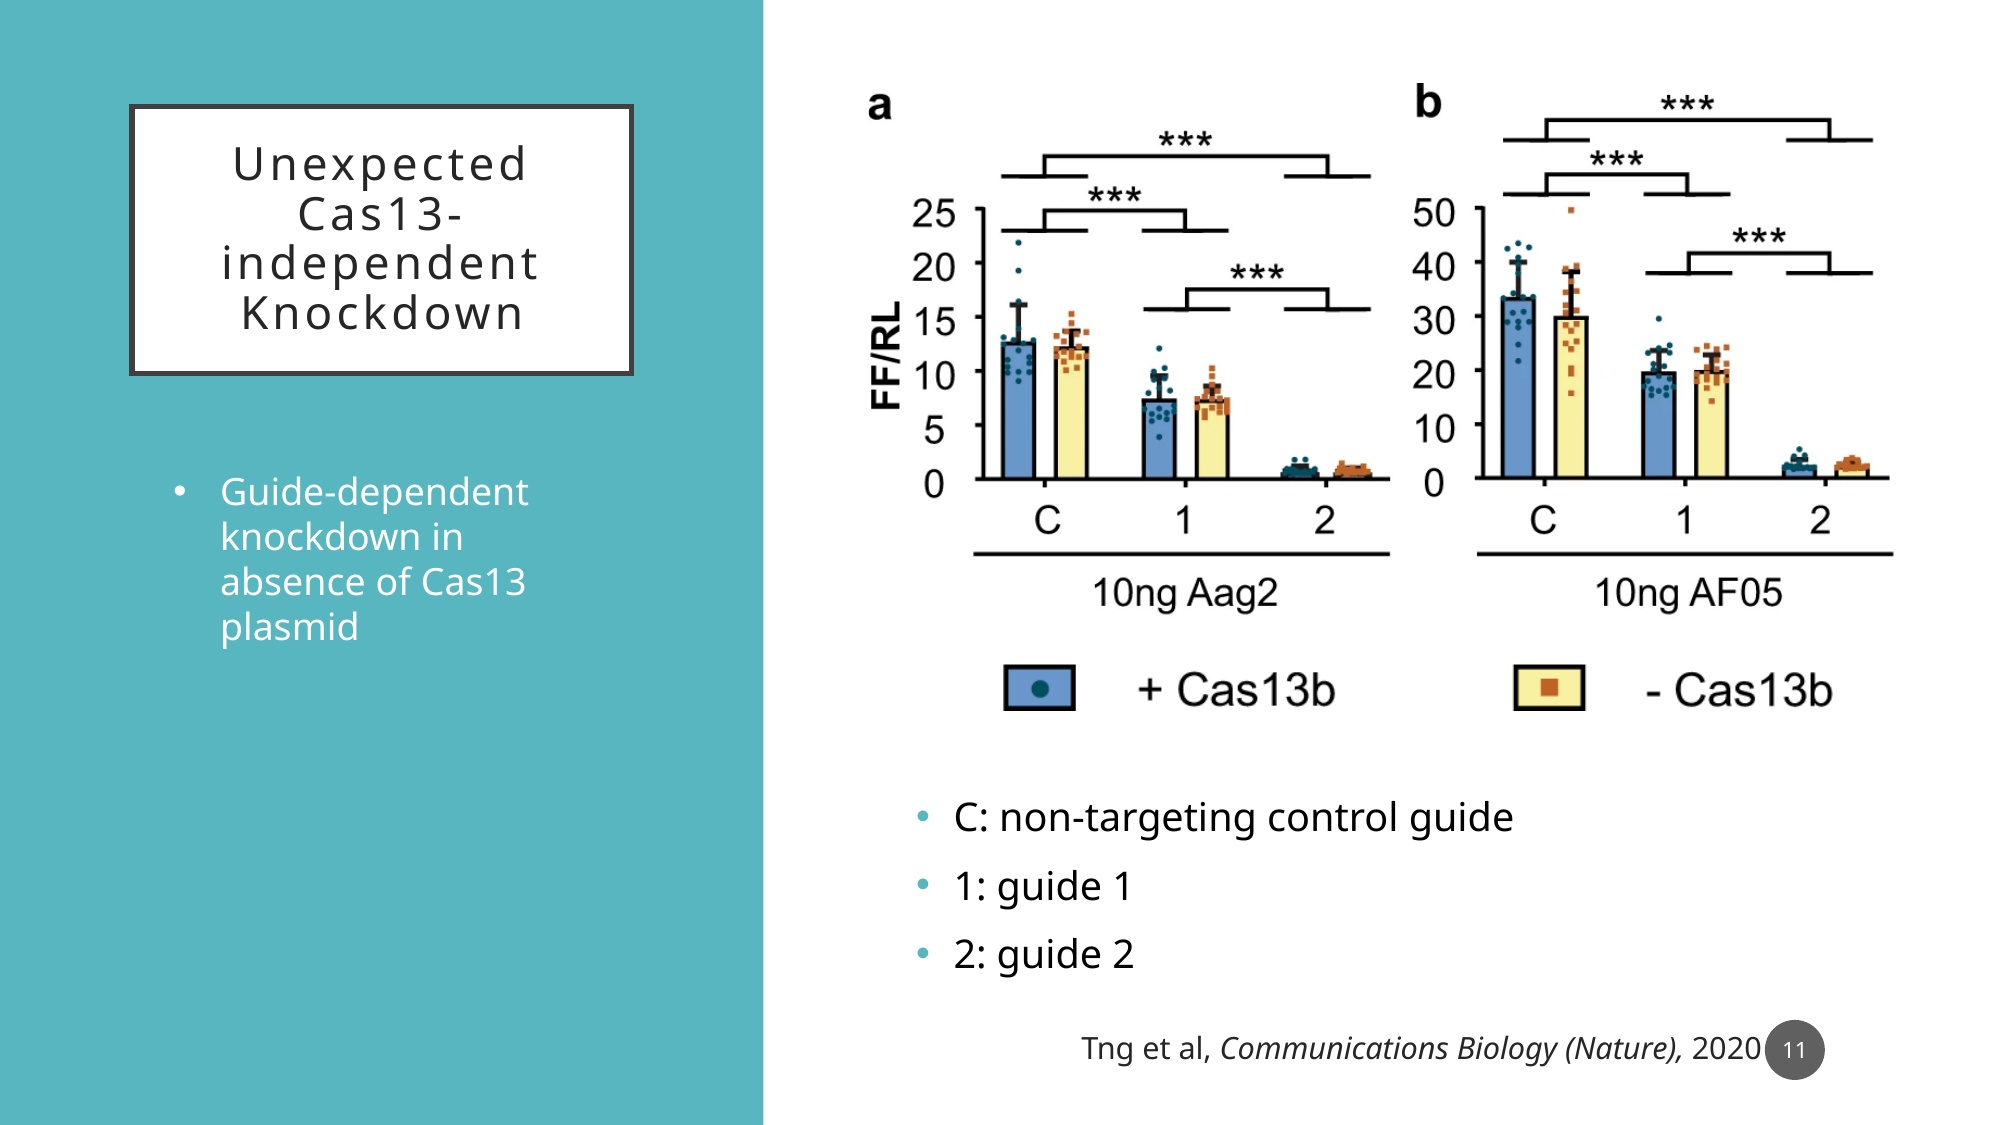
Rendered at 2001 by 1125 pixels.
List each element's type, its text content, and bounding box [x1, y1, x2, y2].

text_box Guide-dependent knockdown in absence of Cas13 plasmid [158, 460, 605, 656]
title Unexpected Cas13-independent Knockdown [129, 104, 634, 376]
text_box [764, 0, 2000, 1125]
text_box Tng et al, Communications Biology (Nature), 2020 [1039, 1021, 1804, 1082]
slide_number 11 [1804, 1021, 1825, 1079]
picture [774, 650, 2000, 711]
text_box [0, 0, 764, 1125]
text_box C: non-targeting control guide 1: guide 1 2: guide 2 [901, 784, 2000, 1019]
picture [868, 83, 1895, 627]
